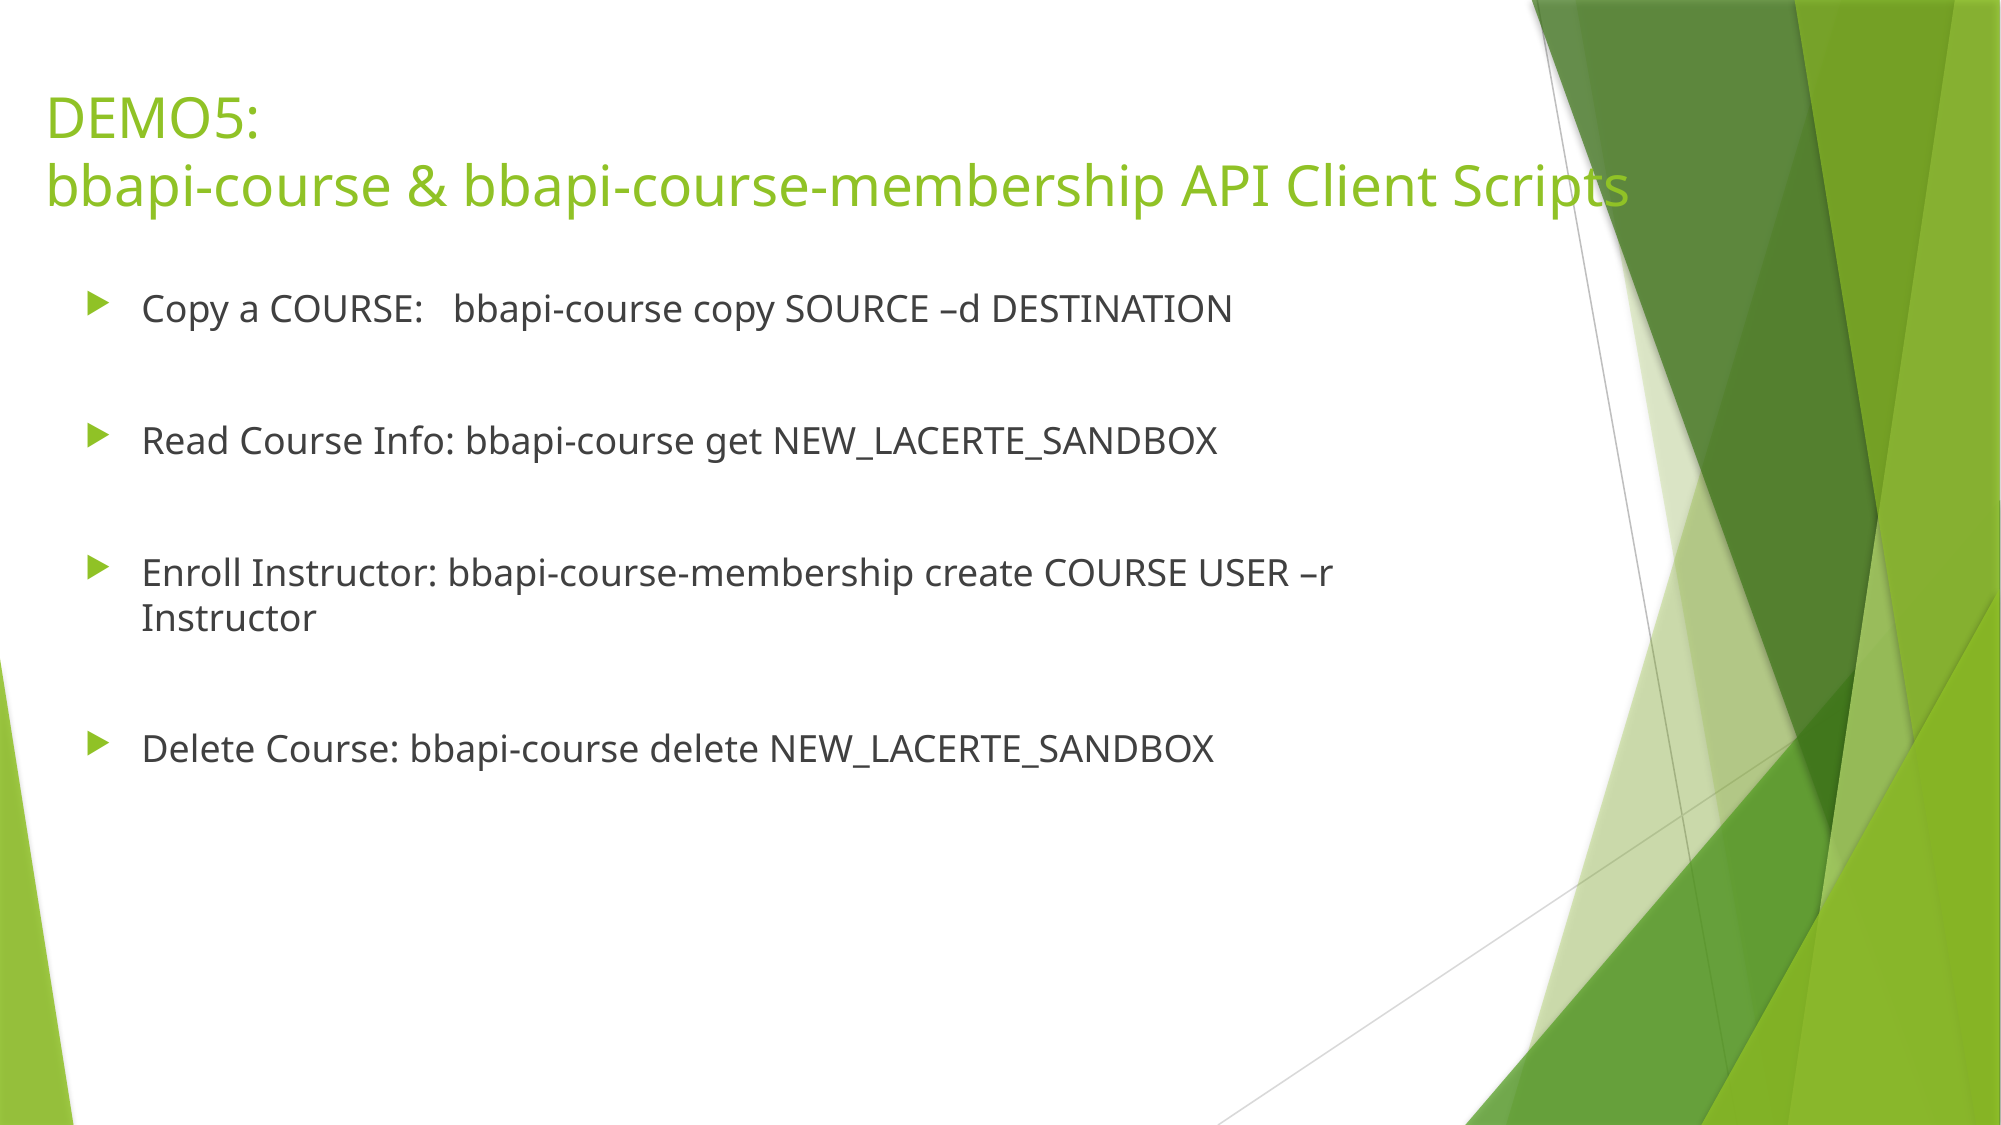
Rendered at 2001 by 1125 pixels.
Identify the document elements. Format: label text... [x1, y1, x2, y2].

list Copy a COURSE: bbapi-course copy SOURCE –d DESTINATION Read Course Info: bbapi-course get NEW_LACERTE_SANDBOX Enroll Instructor: bbapi-course-membership create COURSE USER –r Instructor Delete Course: bbapi-course delete NEW_LACERTE_SANDBOX [70, 277, 1481, 974]
title DEMO5: bbapi-course & bbapi-course-membership API Client Scripts [29, 75, 1656, 245]
